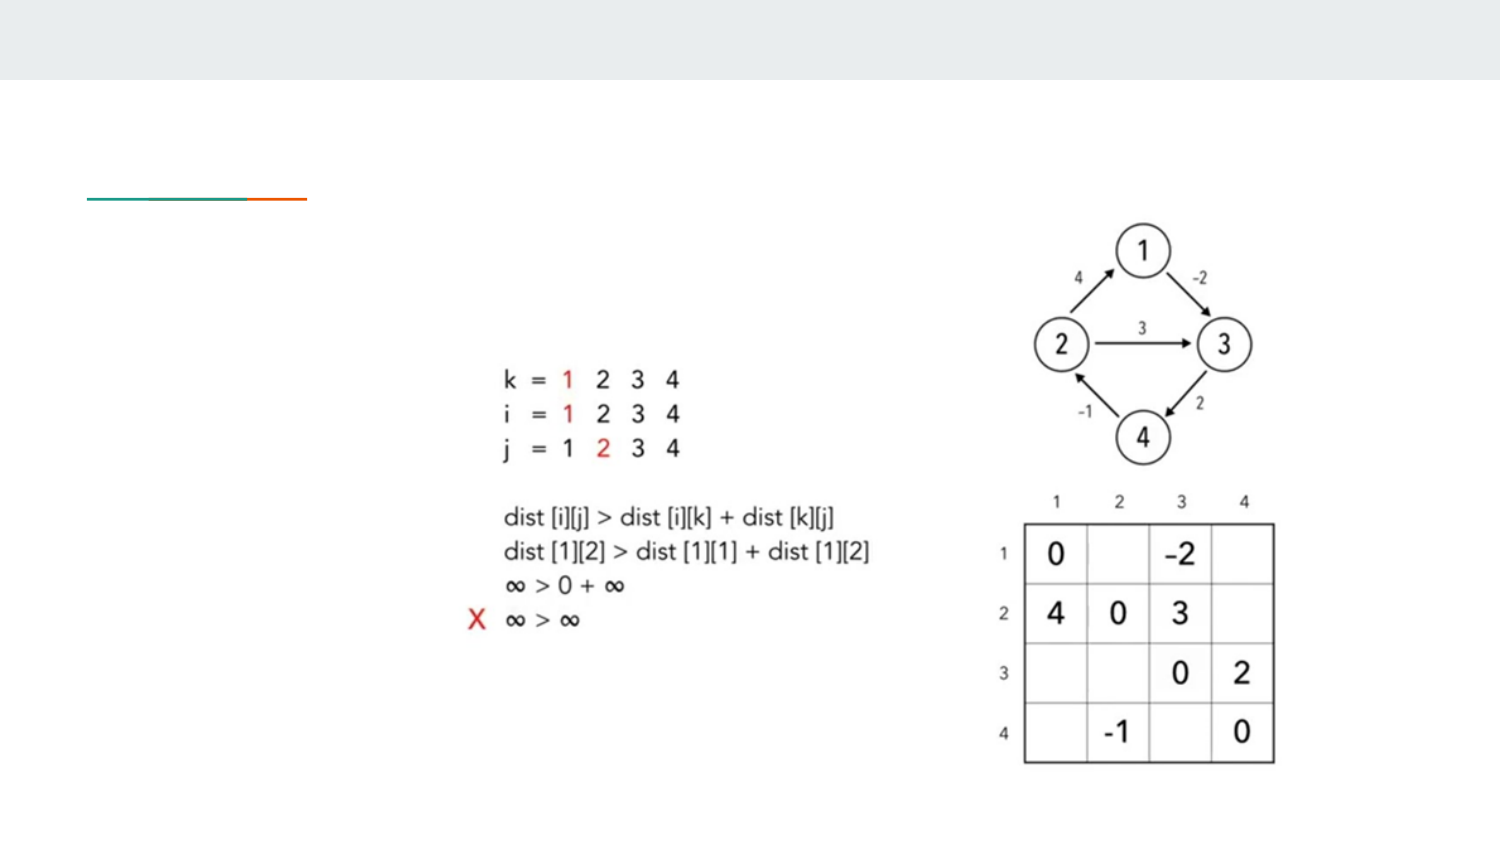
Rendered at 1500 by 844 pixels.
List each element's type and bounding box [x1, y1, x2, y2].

picture [411, 200, 1302, 783]
